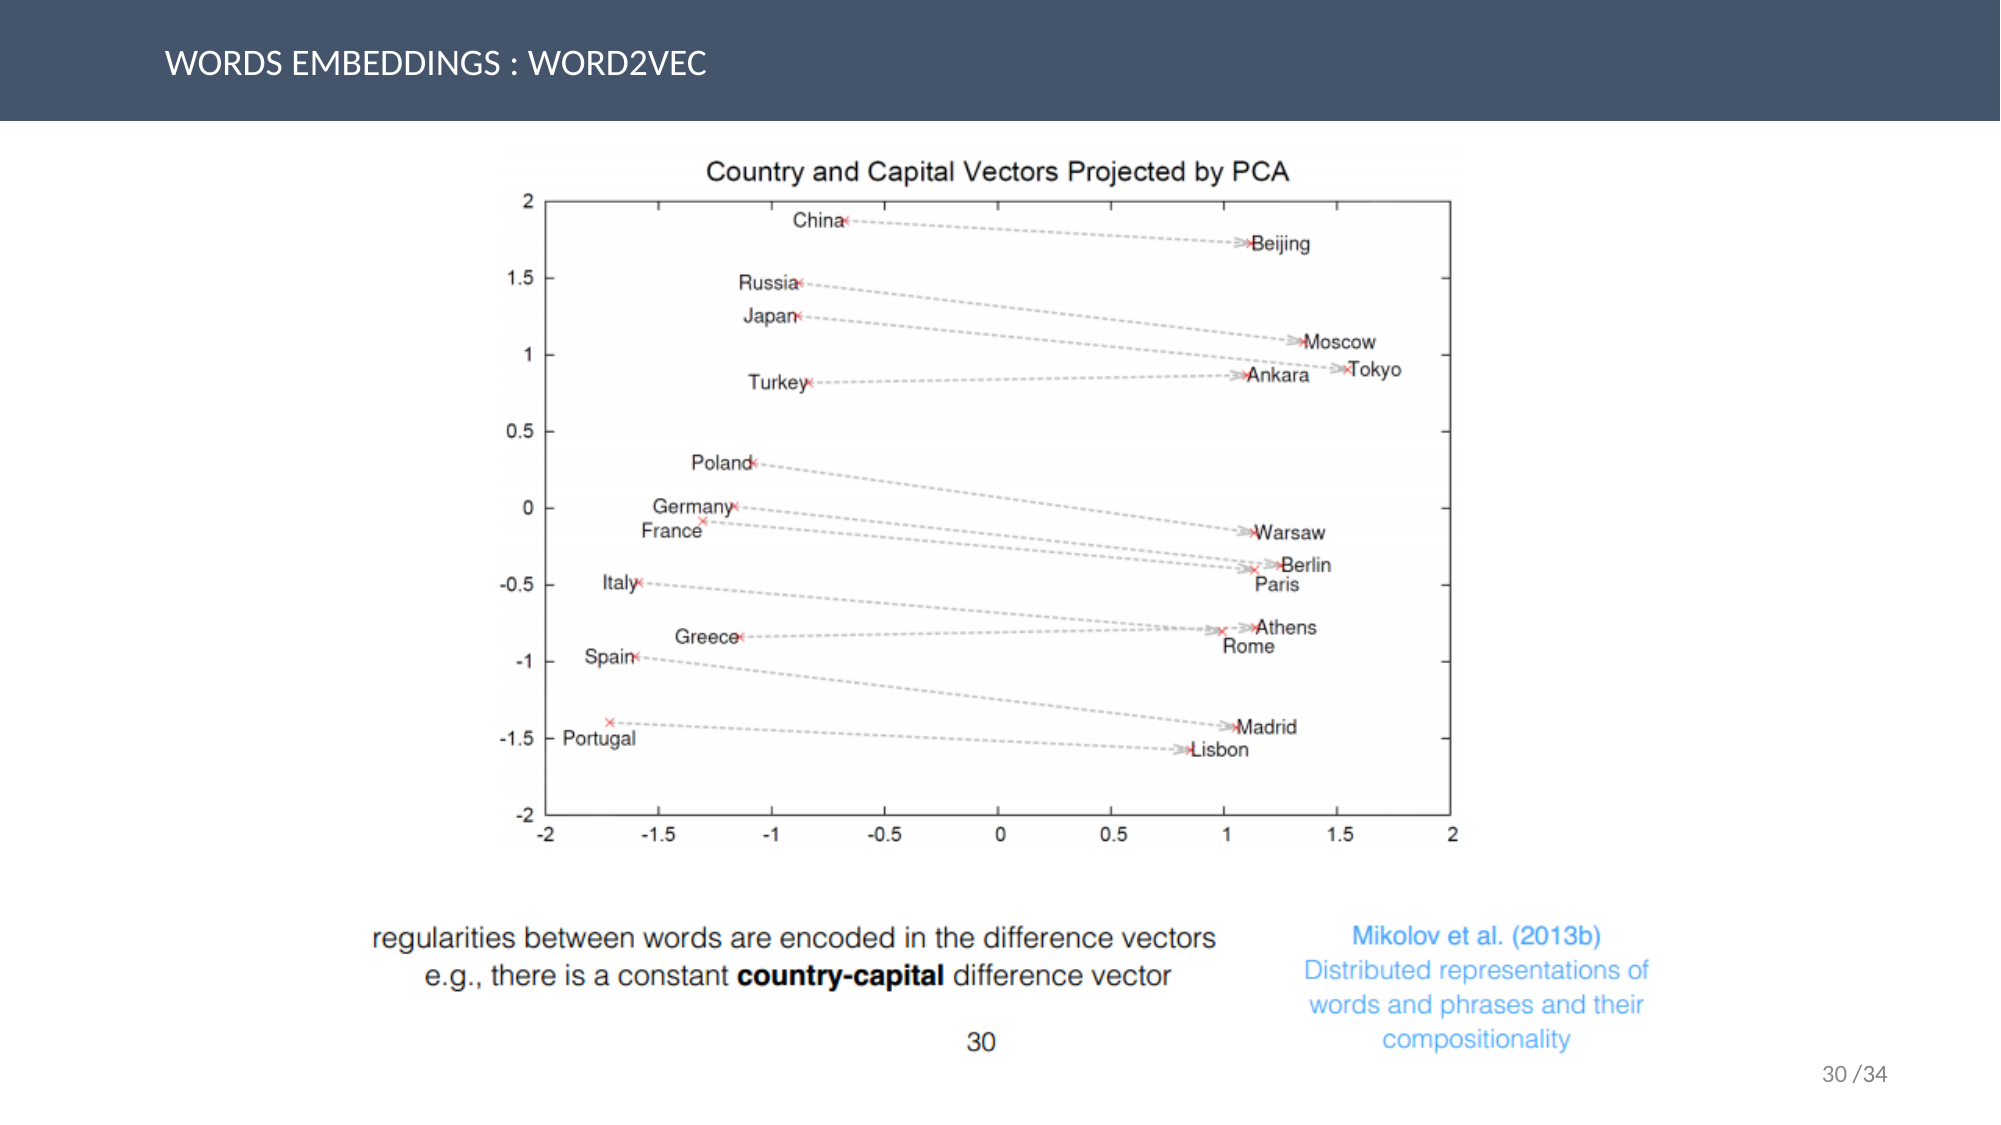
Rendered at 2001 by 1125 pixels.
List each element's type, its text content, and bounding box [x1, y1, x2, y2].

picture [350, 145, 1694, 1073]
slide_number 30 [1412, 1042, 1863, 1103]
text_box /34 [1837, 1050, 1903, 1096]
text_box WORDS EMBEDDINGS : WORD2VEC [0, 0, 2000, 121]
